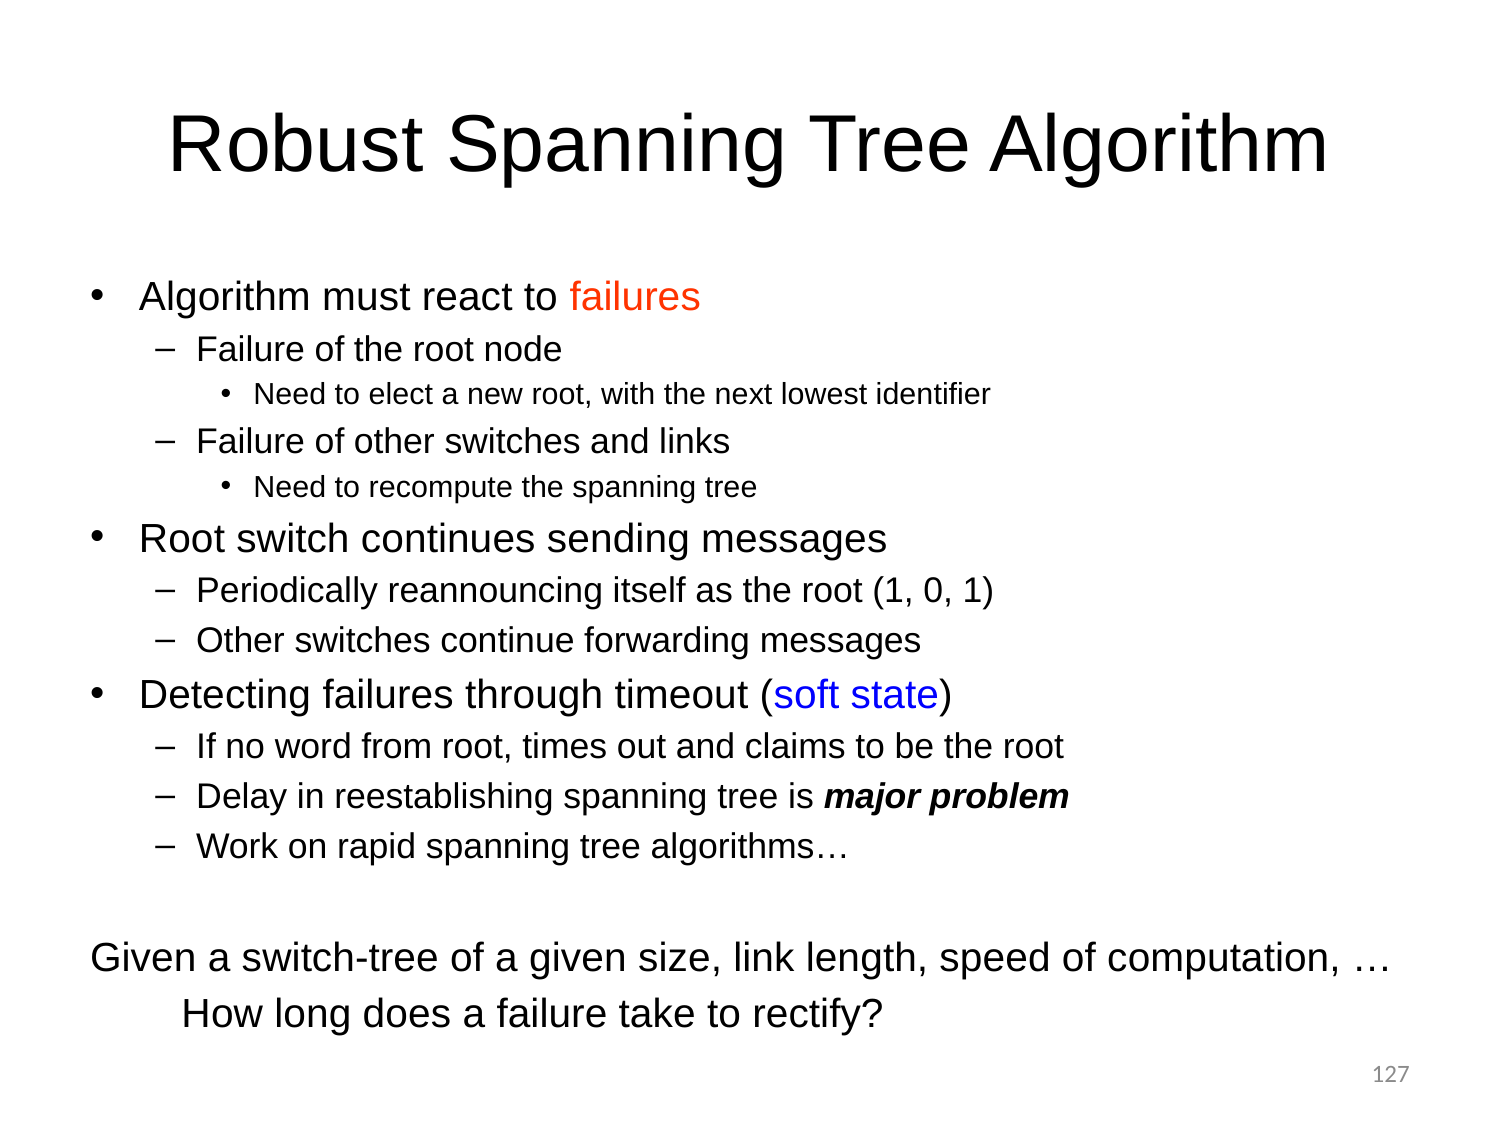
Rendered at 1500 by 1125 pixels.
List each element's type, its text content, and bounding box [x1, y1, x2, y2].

slide_number 127 [1074, 1042, 1425, 1103]
list Algorithm must react to failures Failure of the root node Need to elect a new root, with the next lowest identifier Failure of other switches and links Need to recompute the spanning tree Root switch continues sending messages Periodically reannouncing itself as the root (1, 0, 1) Other switches continue forwarding messages Detecting failures through timeout (soft state) If no word from root, times out and claims to be the root Delay in reestablishing spanning tree is major problem Work on rapid spanning tree algorithms… Given a switch-tree of a given size, link length, speed of computation, … How long does a failure take to rectify? [75, 262, 1425, 1082]
title Robust Spanning Tree Algorithm [75, 45, 1425, 233]
